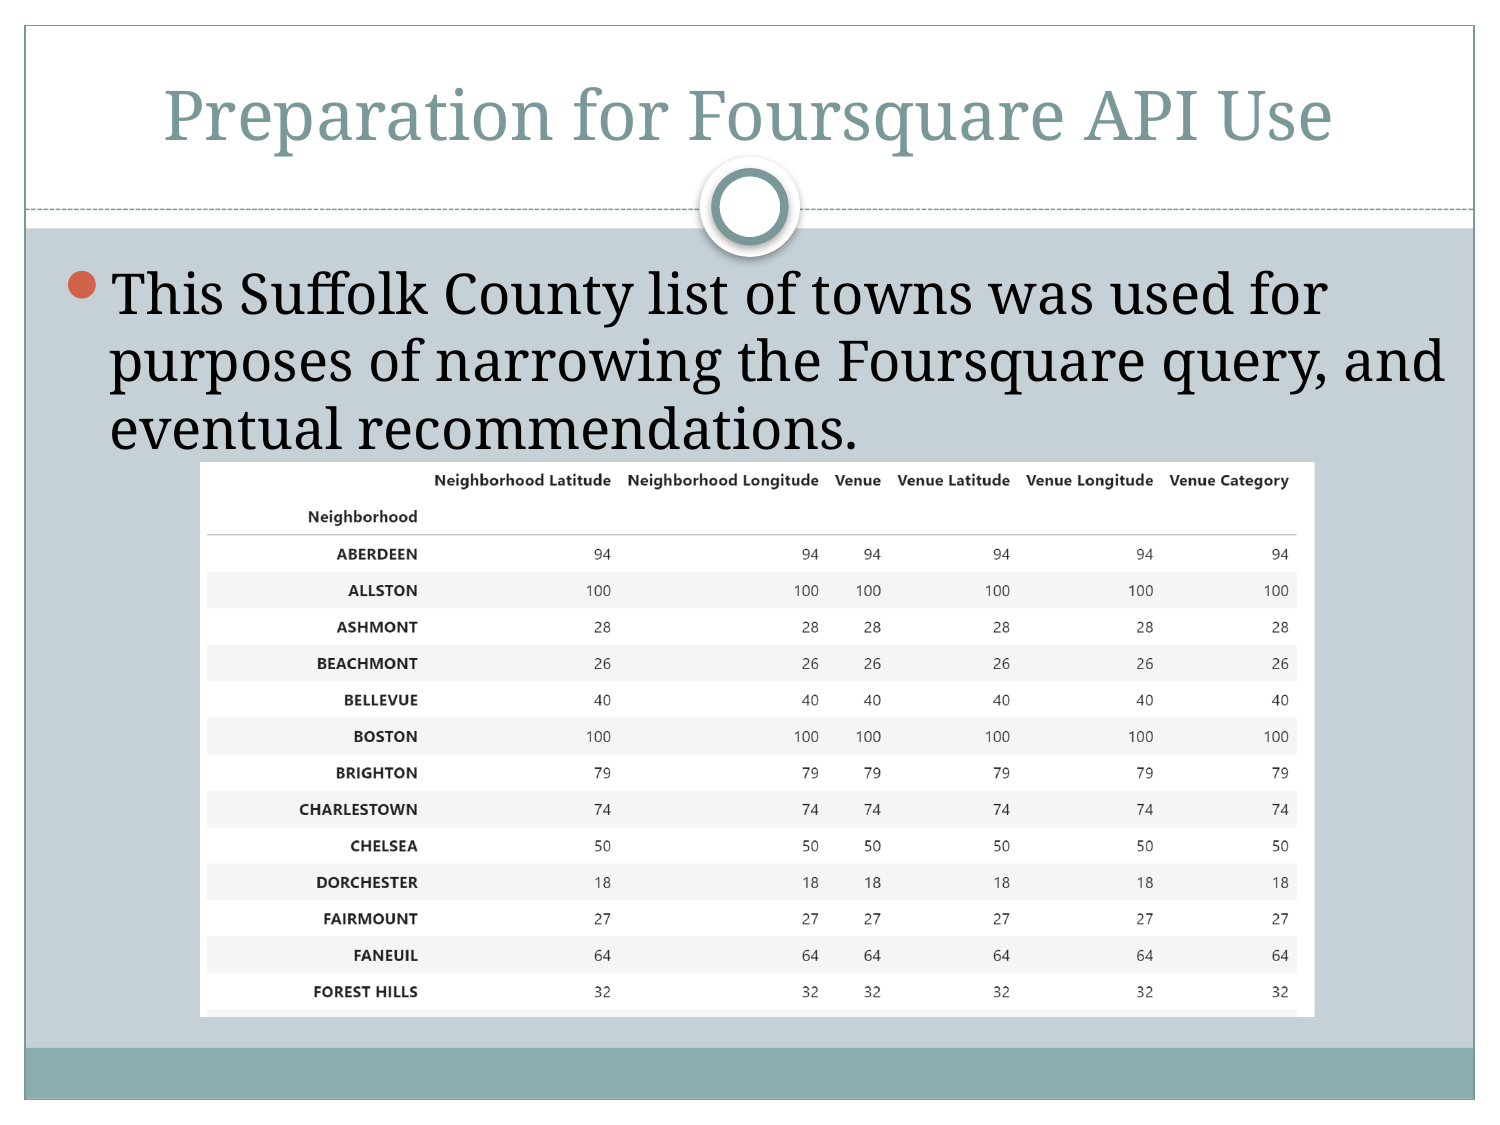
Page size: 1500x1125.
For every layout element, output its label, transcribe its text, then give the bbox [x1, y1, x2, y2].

list This Suffolk County list of towns was used for purposes of narrowing the Foursquare query, and eventual recommendations. [49, 250, 1475, 1001]
picture [199, 462, 1315, 1017]
title Preparation for Foursquare API Use [49, 37, 1450, 162]
